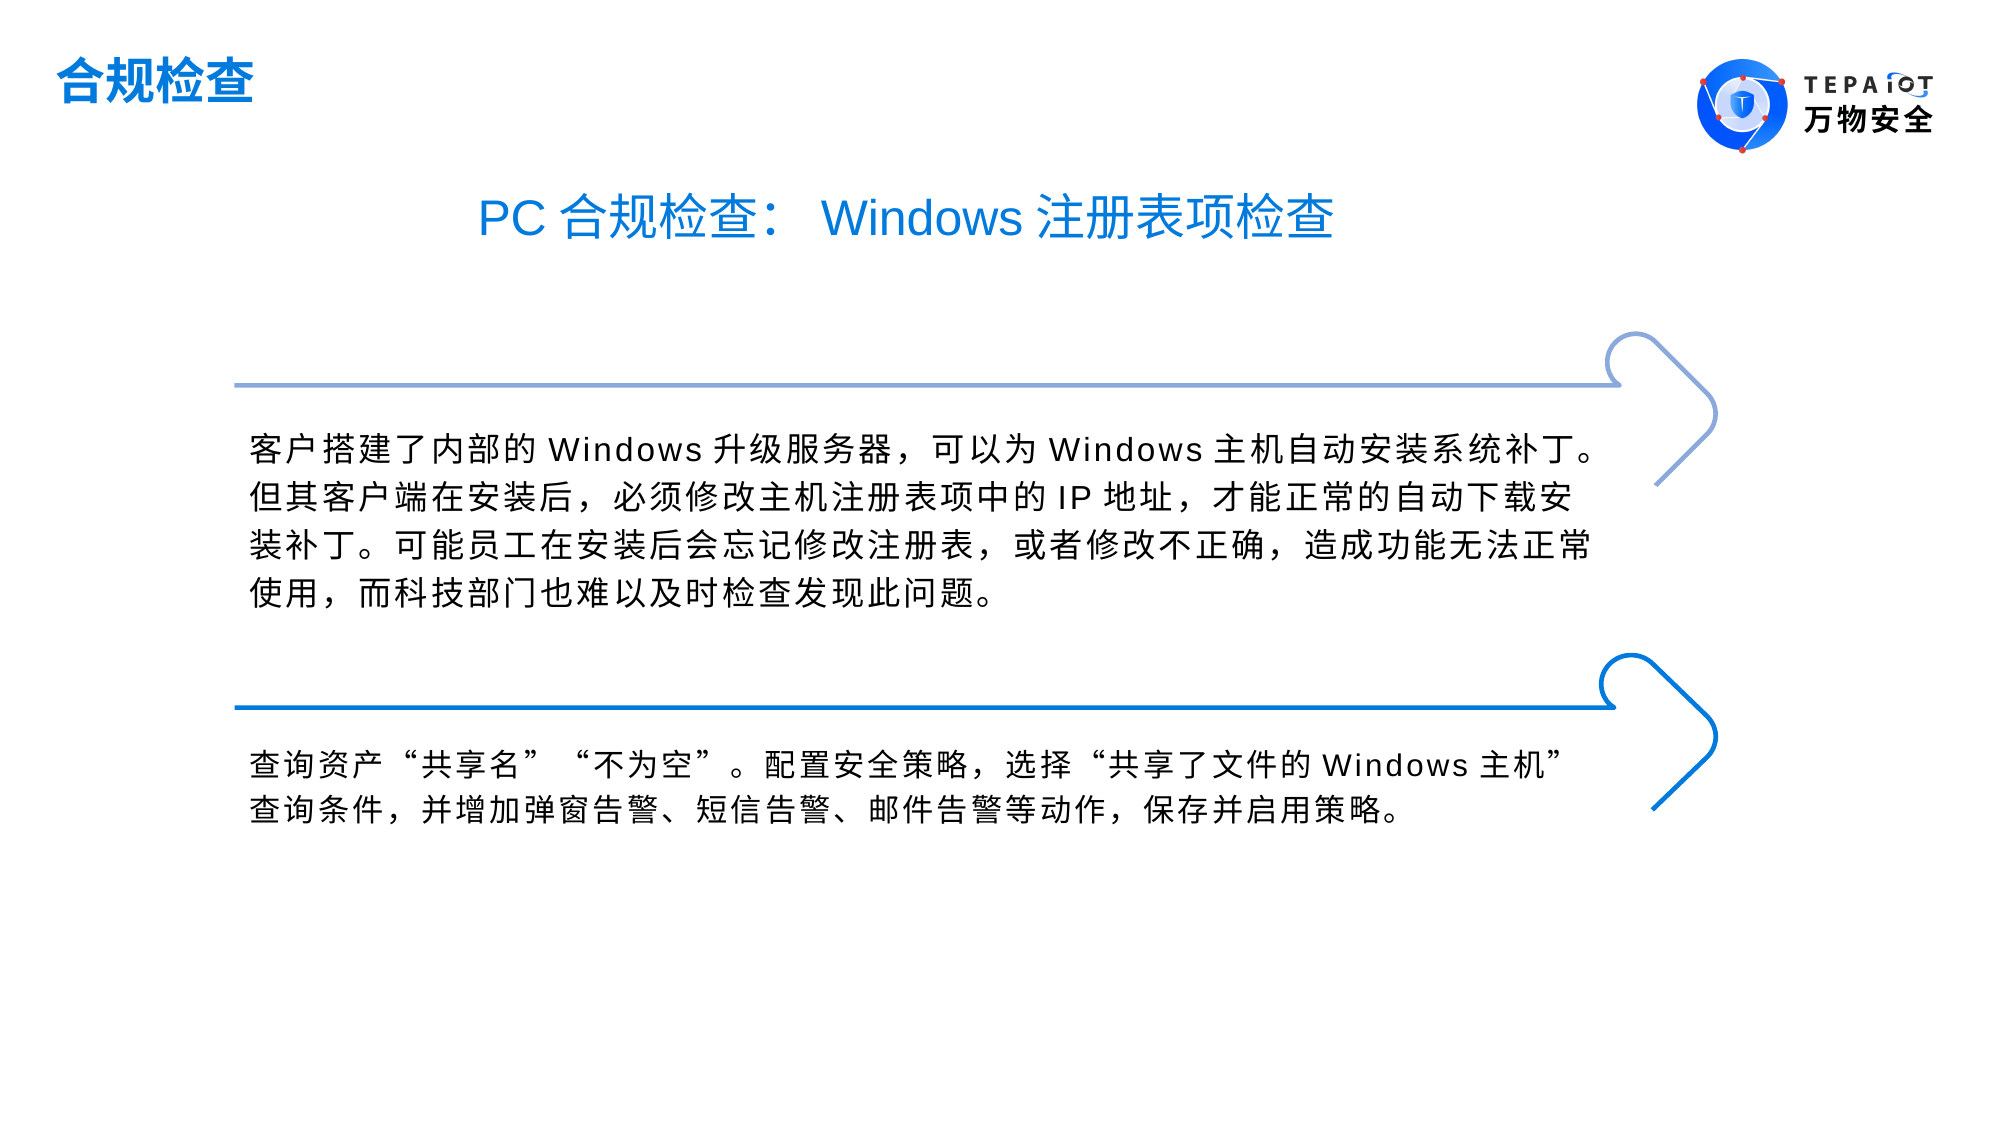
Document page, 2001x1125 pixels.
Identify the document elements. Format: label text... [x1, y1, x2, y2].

text_box PC合规检查：Windows注册表项检查 [462, 177, 1351, 253]
text_box 合规检查 [41, 42, 1676, 118]
text_box [234, 333, 1716, 486]
picture [1670, 43, 1959, 167]
text_box 查询资产“共享名”“不为空”。配置安全策略，选择“共享了文件的Windows主机”查询条件，并增加弹窗告警、短信告警、邮件告警等动作，保存并启用策略。 [234, 728, 1613, 836]
text_box [234, 655, 1716, 810]
text_box 客户搭建了内部的Windows升级服务器，可以为Windows主机自动安装系统补丁。但其客户端在安装后，必须修改主机注册表项中的IP地址，才能正常的自动下载安装补丁。可能员工在安装后会忘记修改注册表，或者修改不正确，造成功能无法正常使用，而科技部门也难以及时检查发现此问题。 [234, 408, 1614, 624]
